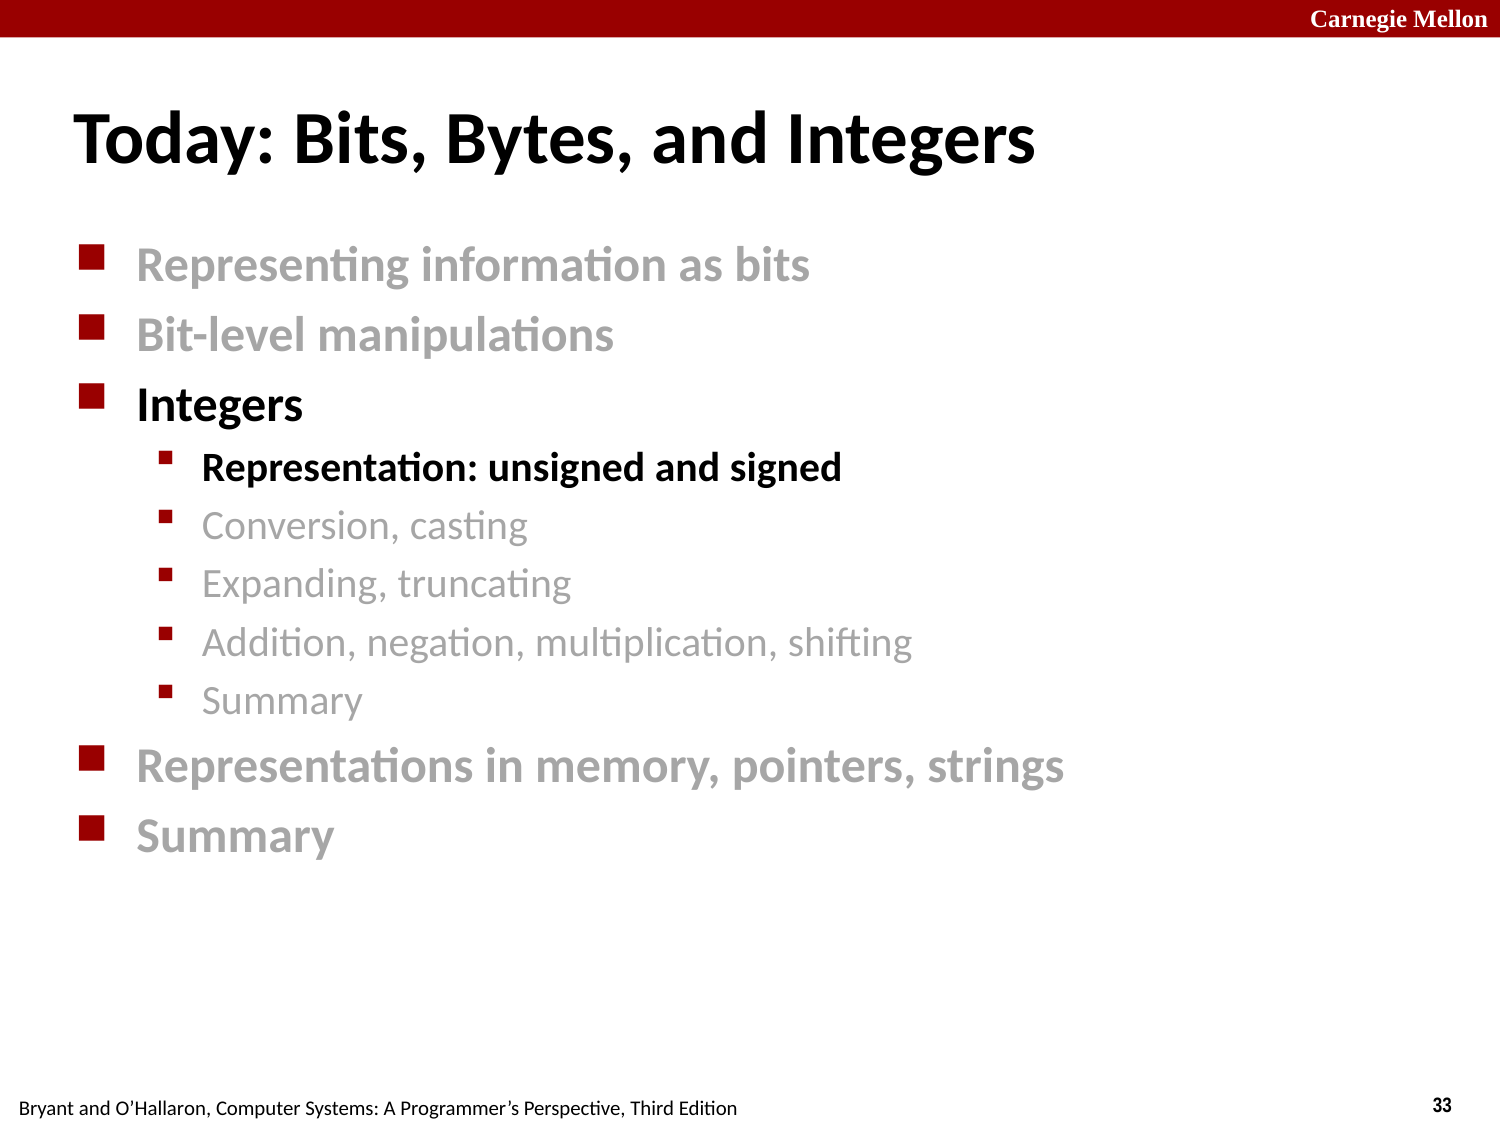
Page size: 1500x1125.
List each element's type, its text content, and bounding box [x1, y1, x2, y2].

title Today: Bits, Bytes, and Integers [58, 71, 1305, 197]
list Representing information as bits Bit-level manipulations Integers Representation: unsigned and signed Conversion, casting Expanding, truncating Addition, negation, multiplication, shifting Summary Representations in memory, pointers, strings Summary [64, 223, 1361, 1040]
